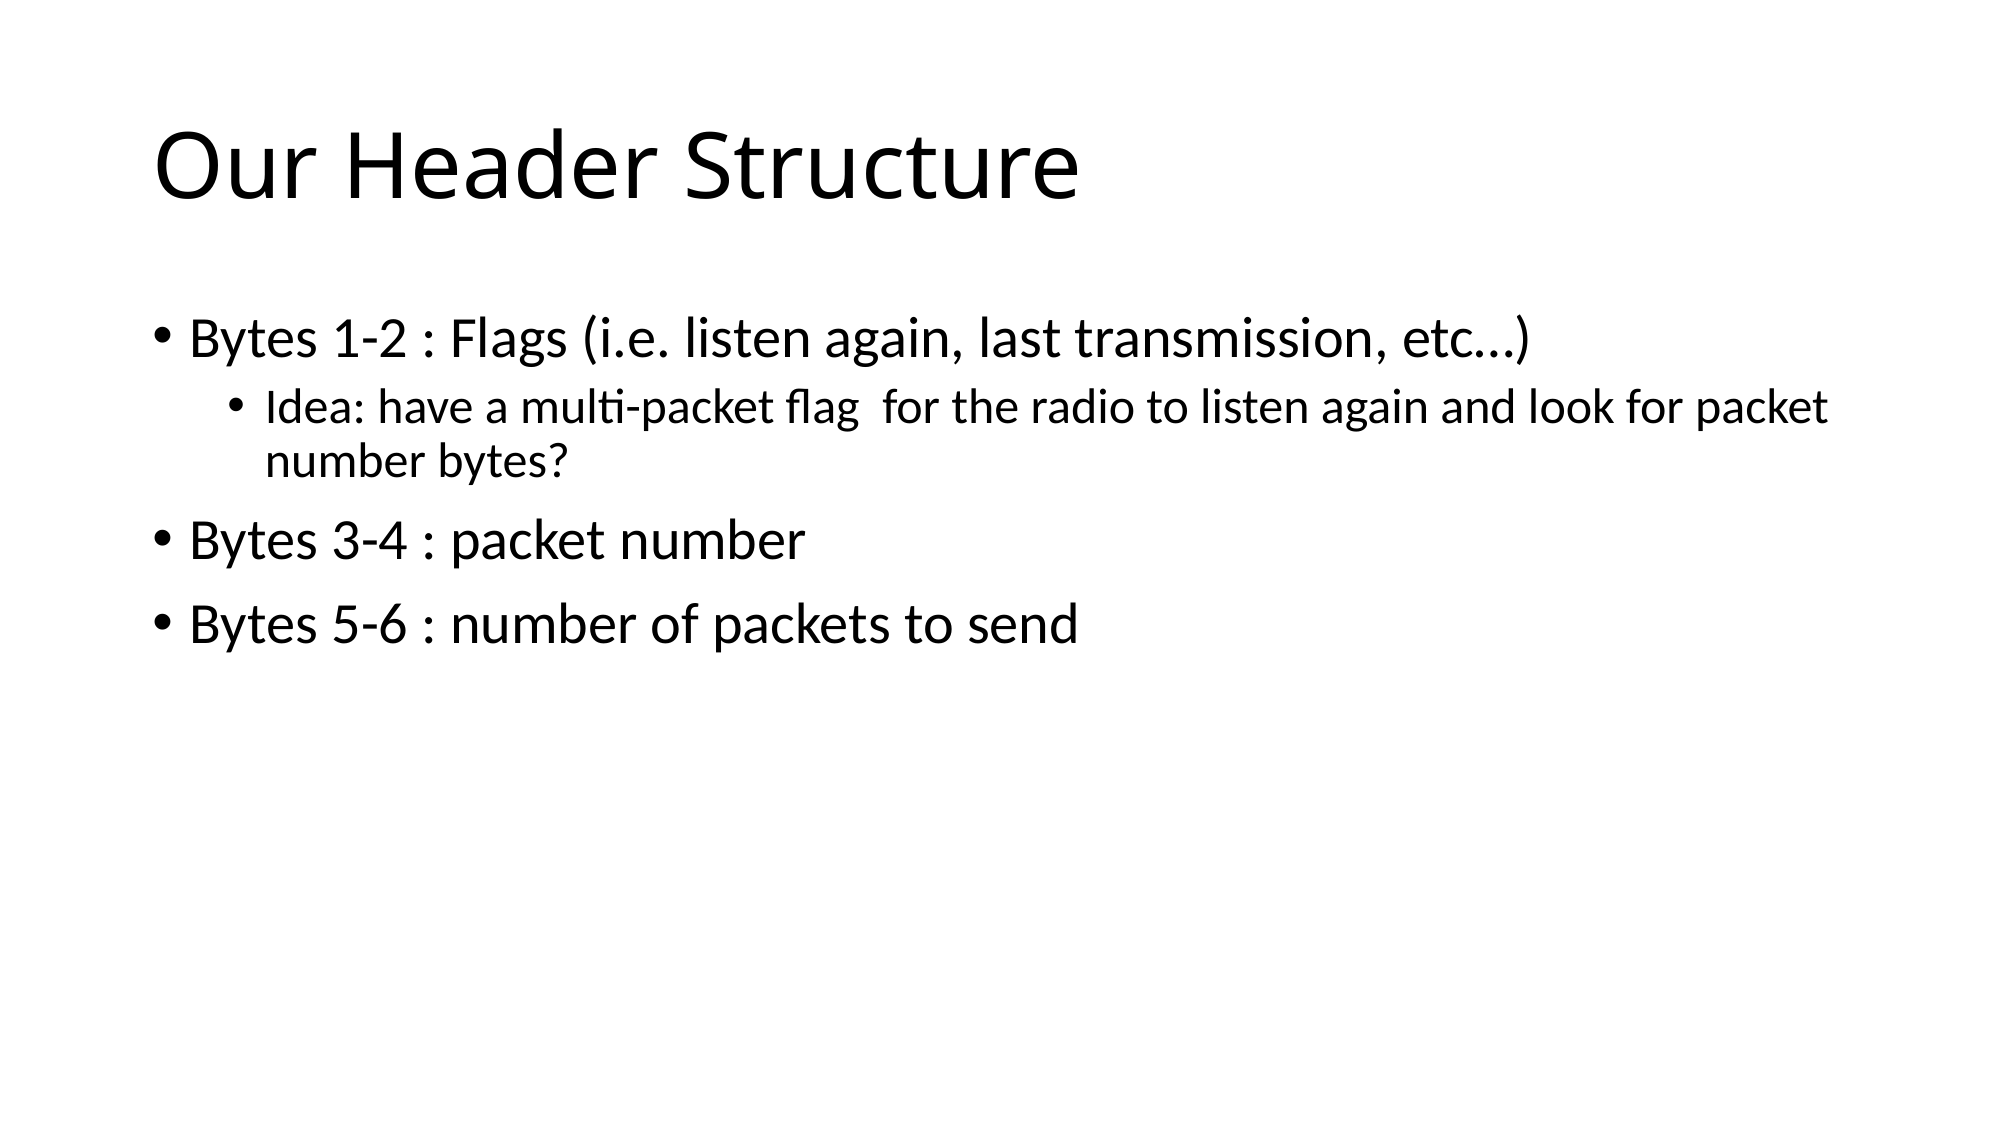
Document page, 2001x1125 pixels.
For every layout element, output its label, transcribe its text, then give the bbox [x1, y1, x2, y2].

list Bytes 1-2 : Flags (i.e. listen again, last transmission, etc…) Idea: have a multi-packet flag for the radio to listen again and look for packet number bytes? Bytes 3-4 : packet number Bytes 5-6 : number of packets to send [137, 299, 1863, 1014]
title Our Header Structure [137, 59, 1863, 278]
